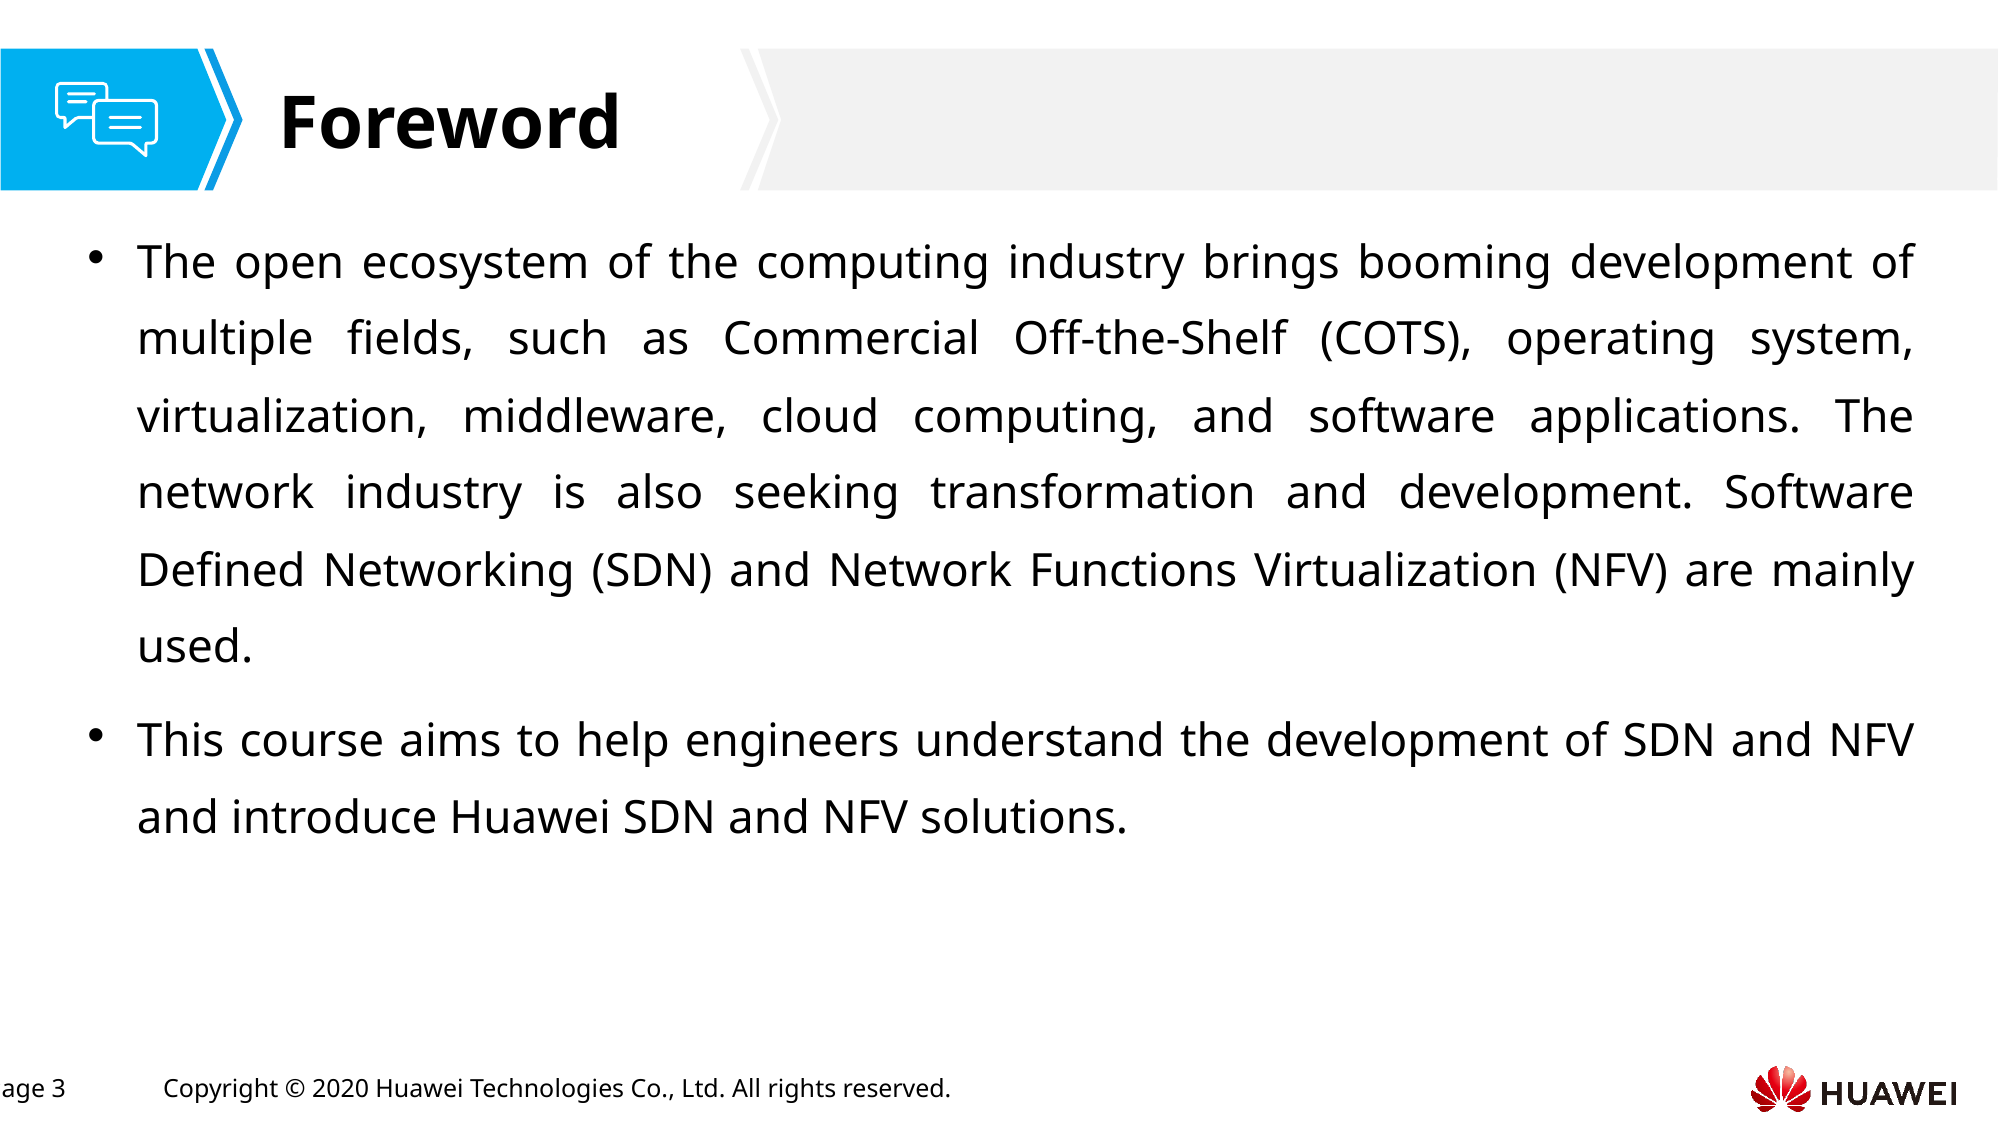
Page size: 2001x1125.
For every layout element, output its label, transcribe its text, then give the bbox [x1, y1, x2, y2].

list The open ecosystem of the computing industry brings booming development of multiple fields, such as Commercial Off-the-Shelf (COTS), operating system, virtualization, middleware, cloud computing, and software applications. The network industry is also seeking transformation and development. Software Defined Networking (SDN) and Network Functions Virtualization (NFV) are mainly used. This course aims to help engineers understand the development of SDN and NFV and introduce Huawei SDN and NFV solutions. [73, 203, 1930, 972]
picture [1751, 1066, 1956, 1112]
